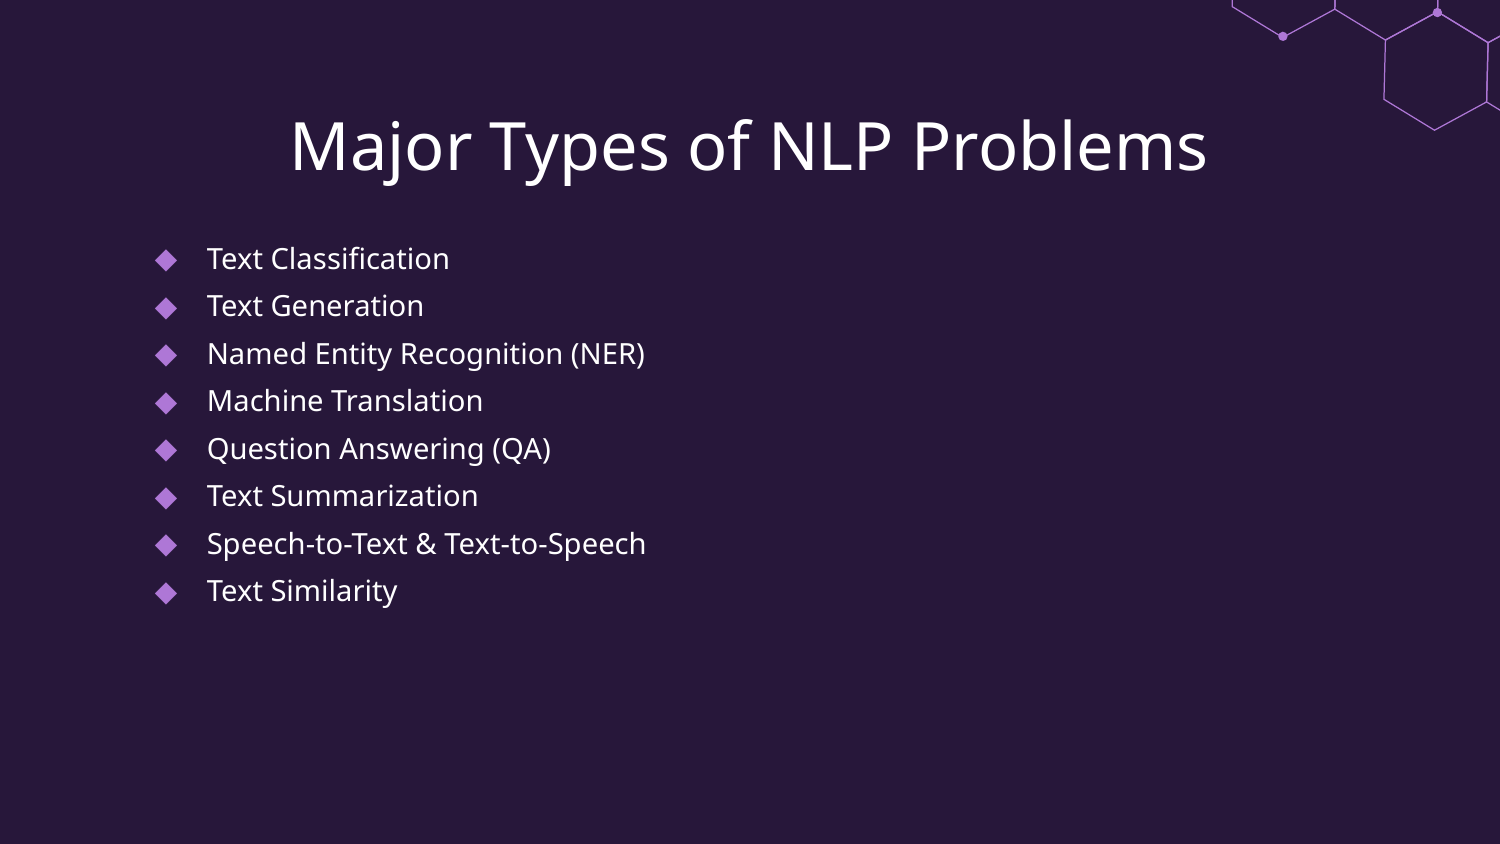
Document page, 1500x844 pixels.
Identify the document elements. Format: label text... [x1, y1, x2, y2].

list Text Classification Text Generation Named Entity Recognition (NER) Machine Translation Question Answering (QA) Text Summarization Speech-to-Text & Text-to-Speech Text Similarity [116, 225, 1384, 769]
title Major Types of NLP Problems [116, 88, 1383, 183]
